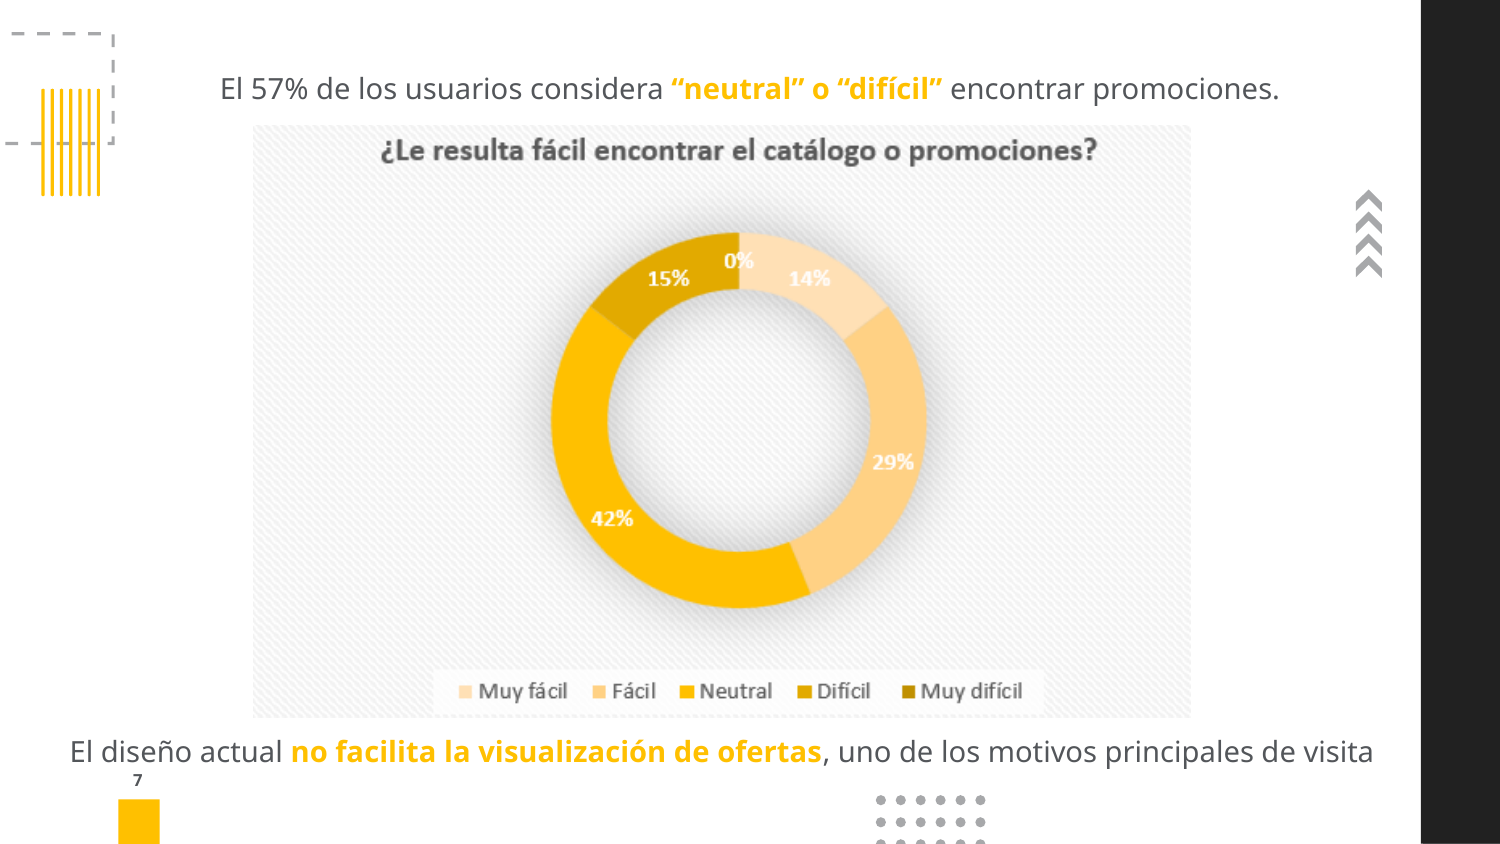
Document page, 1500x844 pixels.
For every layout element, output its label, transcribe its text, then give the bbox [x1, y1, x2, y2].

text_box [1420, 0, 1500, 844]
picture [253, 125, 1191, 719]
subtitle El diseño actual no facilita la visualización de ofertas, uno de los motivos principales de visita [45, 717, 1399, 790]
subtitle El 57% de los usuarios considera “neutral” o “difícil” encontrar promociones. [178, 55, 1322, 128]
